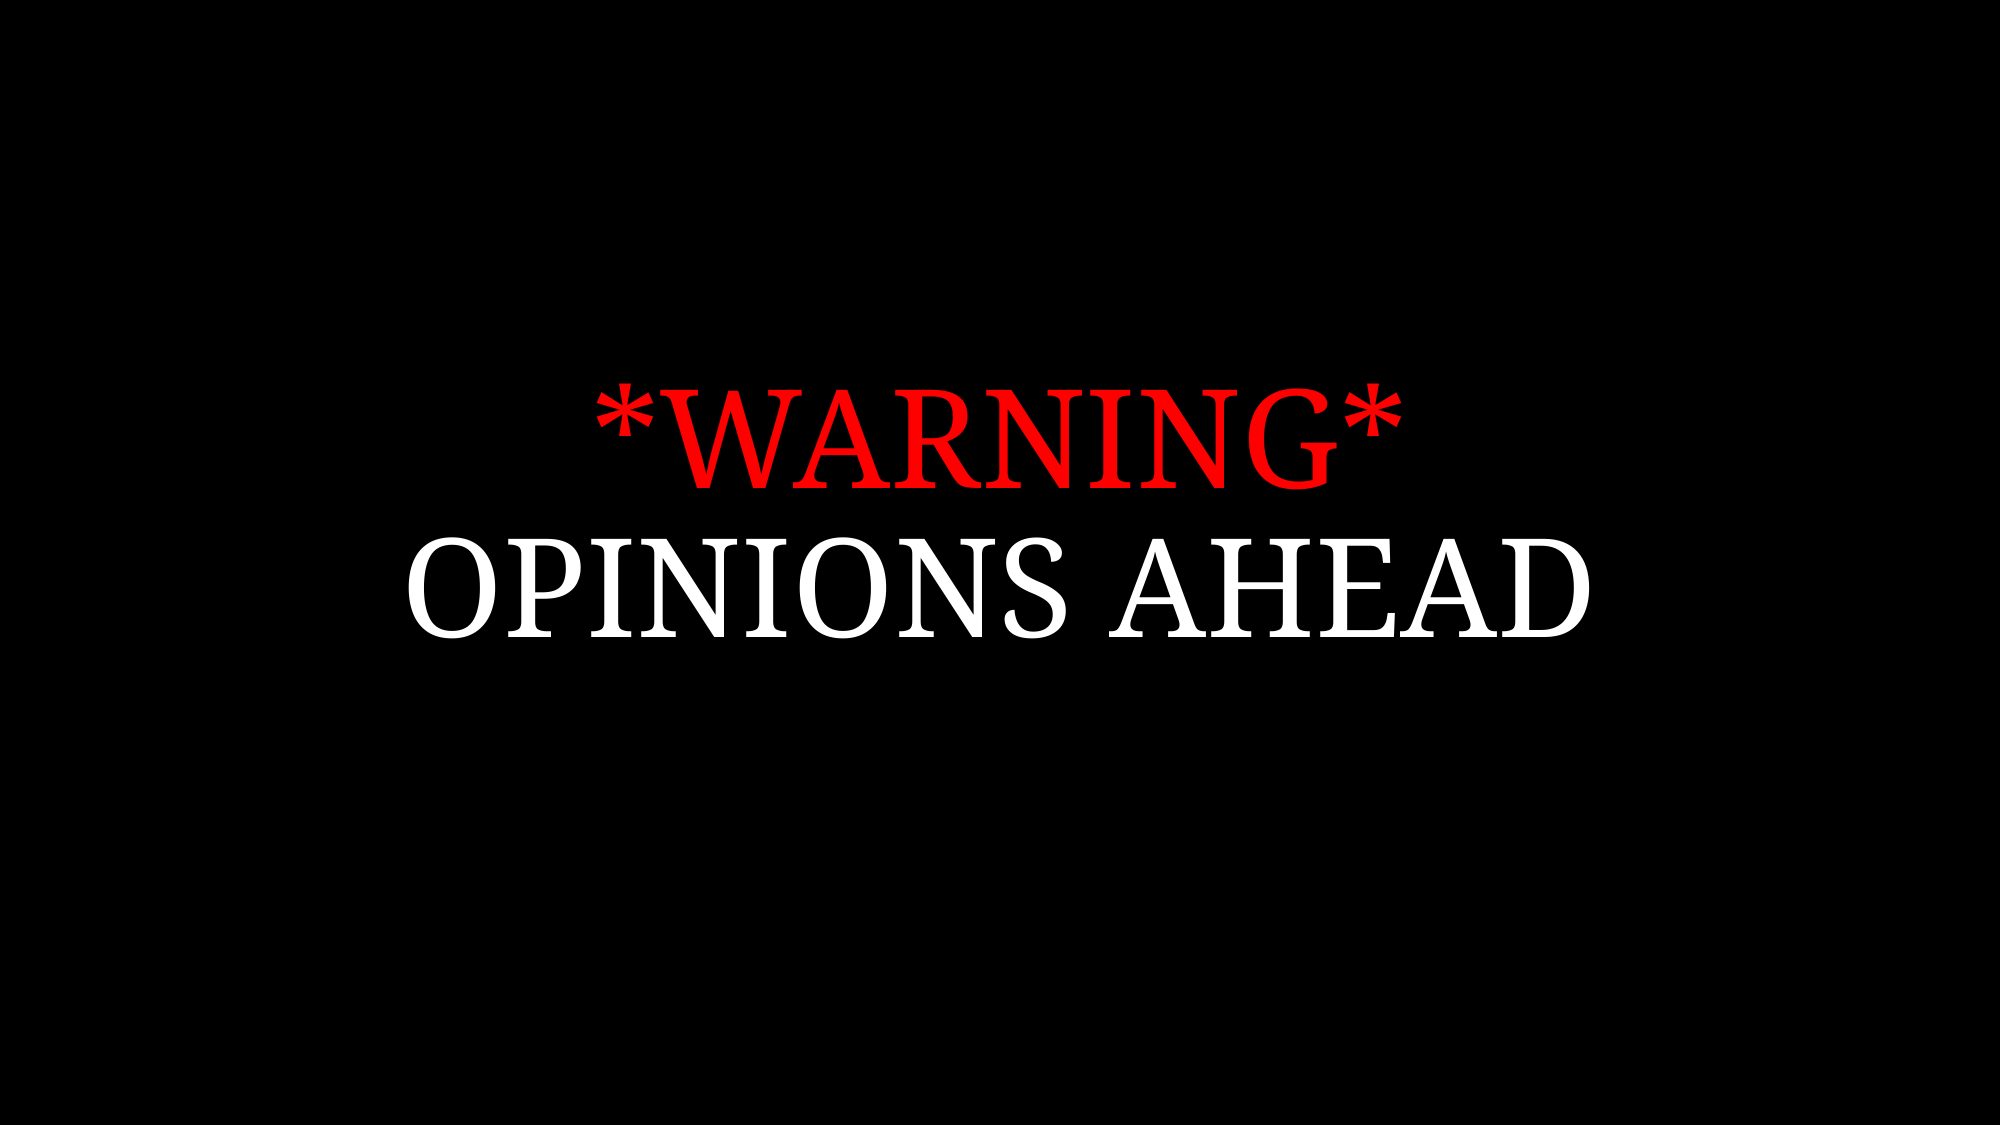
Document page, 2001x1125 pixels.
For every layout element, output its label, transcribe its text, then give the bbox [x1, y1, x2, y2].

title *WARNING* OPINIONS AHEAD [137, 409, 1863, 628]
